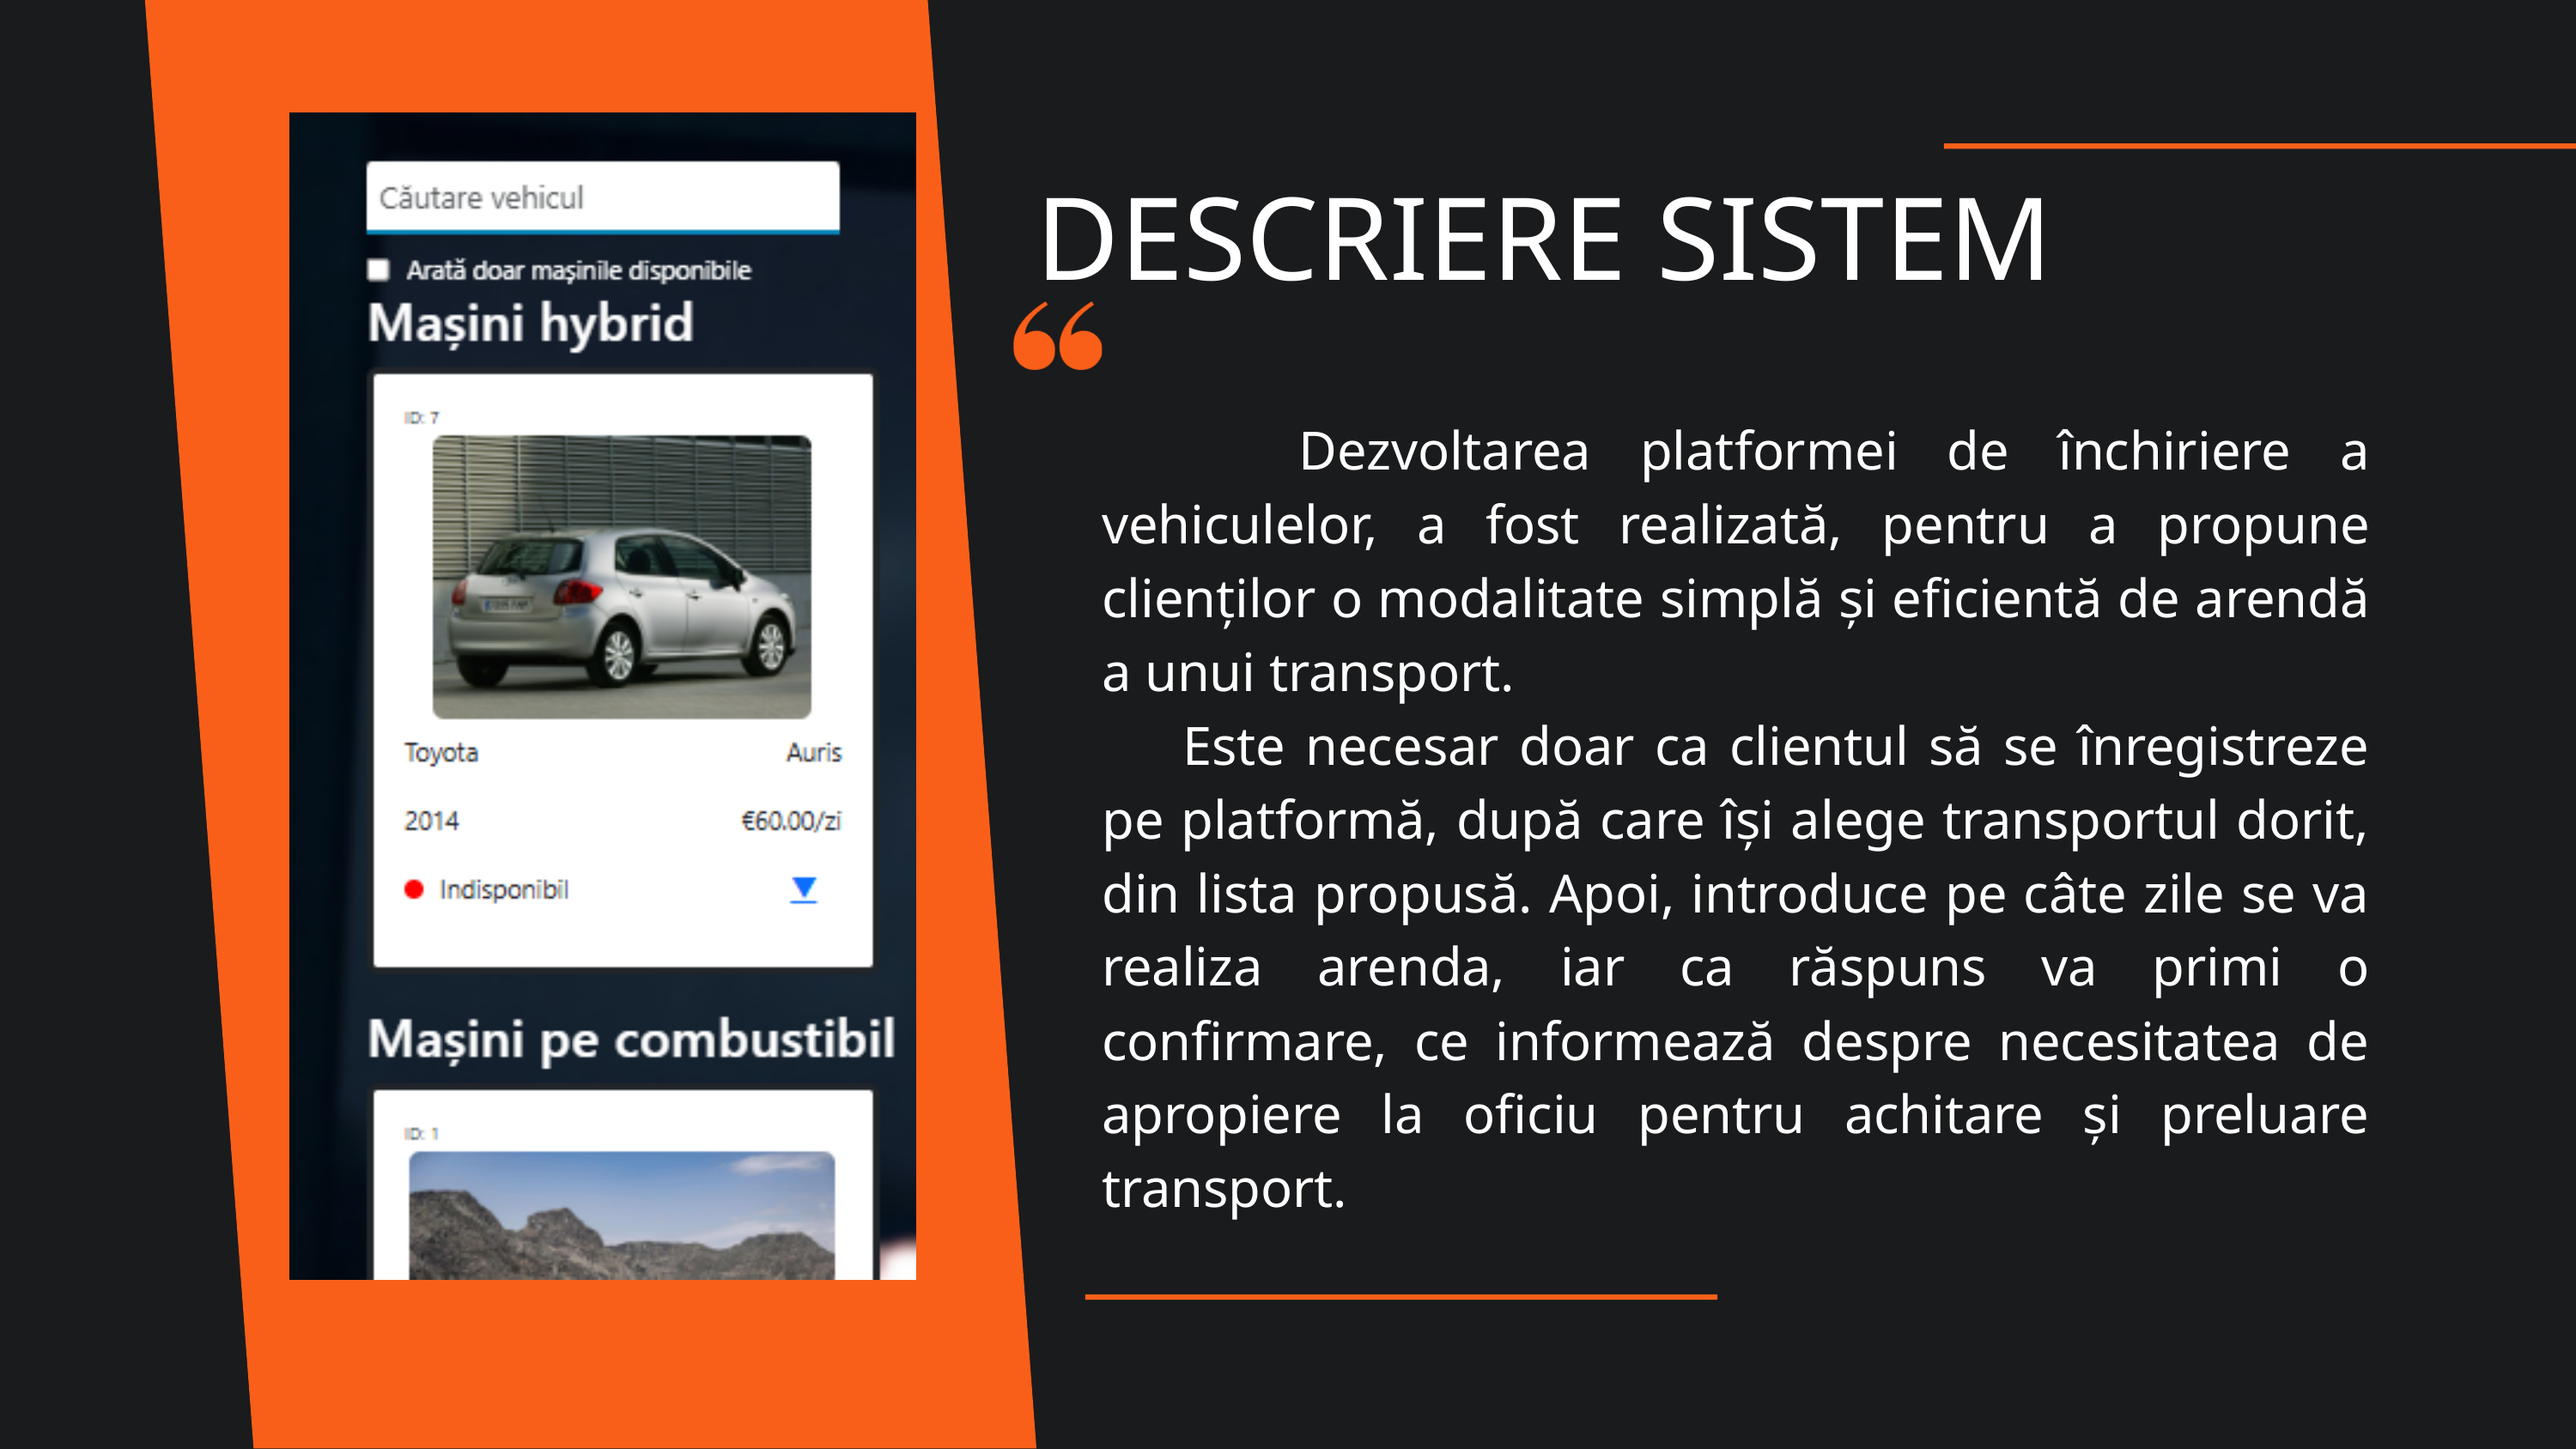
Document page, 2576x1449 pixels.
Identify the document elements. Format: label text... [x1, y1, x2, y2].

text_box Dezvoltarea platformei de închiriere a vehiculelor, a fost realizată, pentru a propune clienților o modalitate simplă și eficientă de arendă a unui transport. Este necesar doar ca clientul să se înregistreze pe platformă, după care își alege transportul dorit, din lista propusă. Apoi, introduce pe câte zile se va realiza arenda, iar ca răspuns va primi o confirmare, ce informează despre necesitatea de apropiere la oficiu pentru achitare și preluare transport. [1102, 406, 2370, 1218]
text_box DESCRIERE SISTEM [1042, 165, 2241, 303]
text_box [144, 0, 1037, 1449]
text_box [1042, 303, 1103, 370]
picture [289, 112, 916, 1280]
